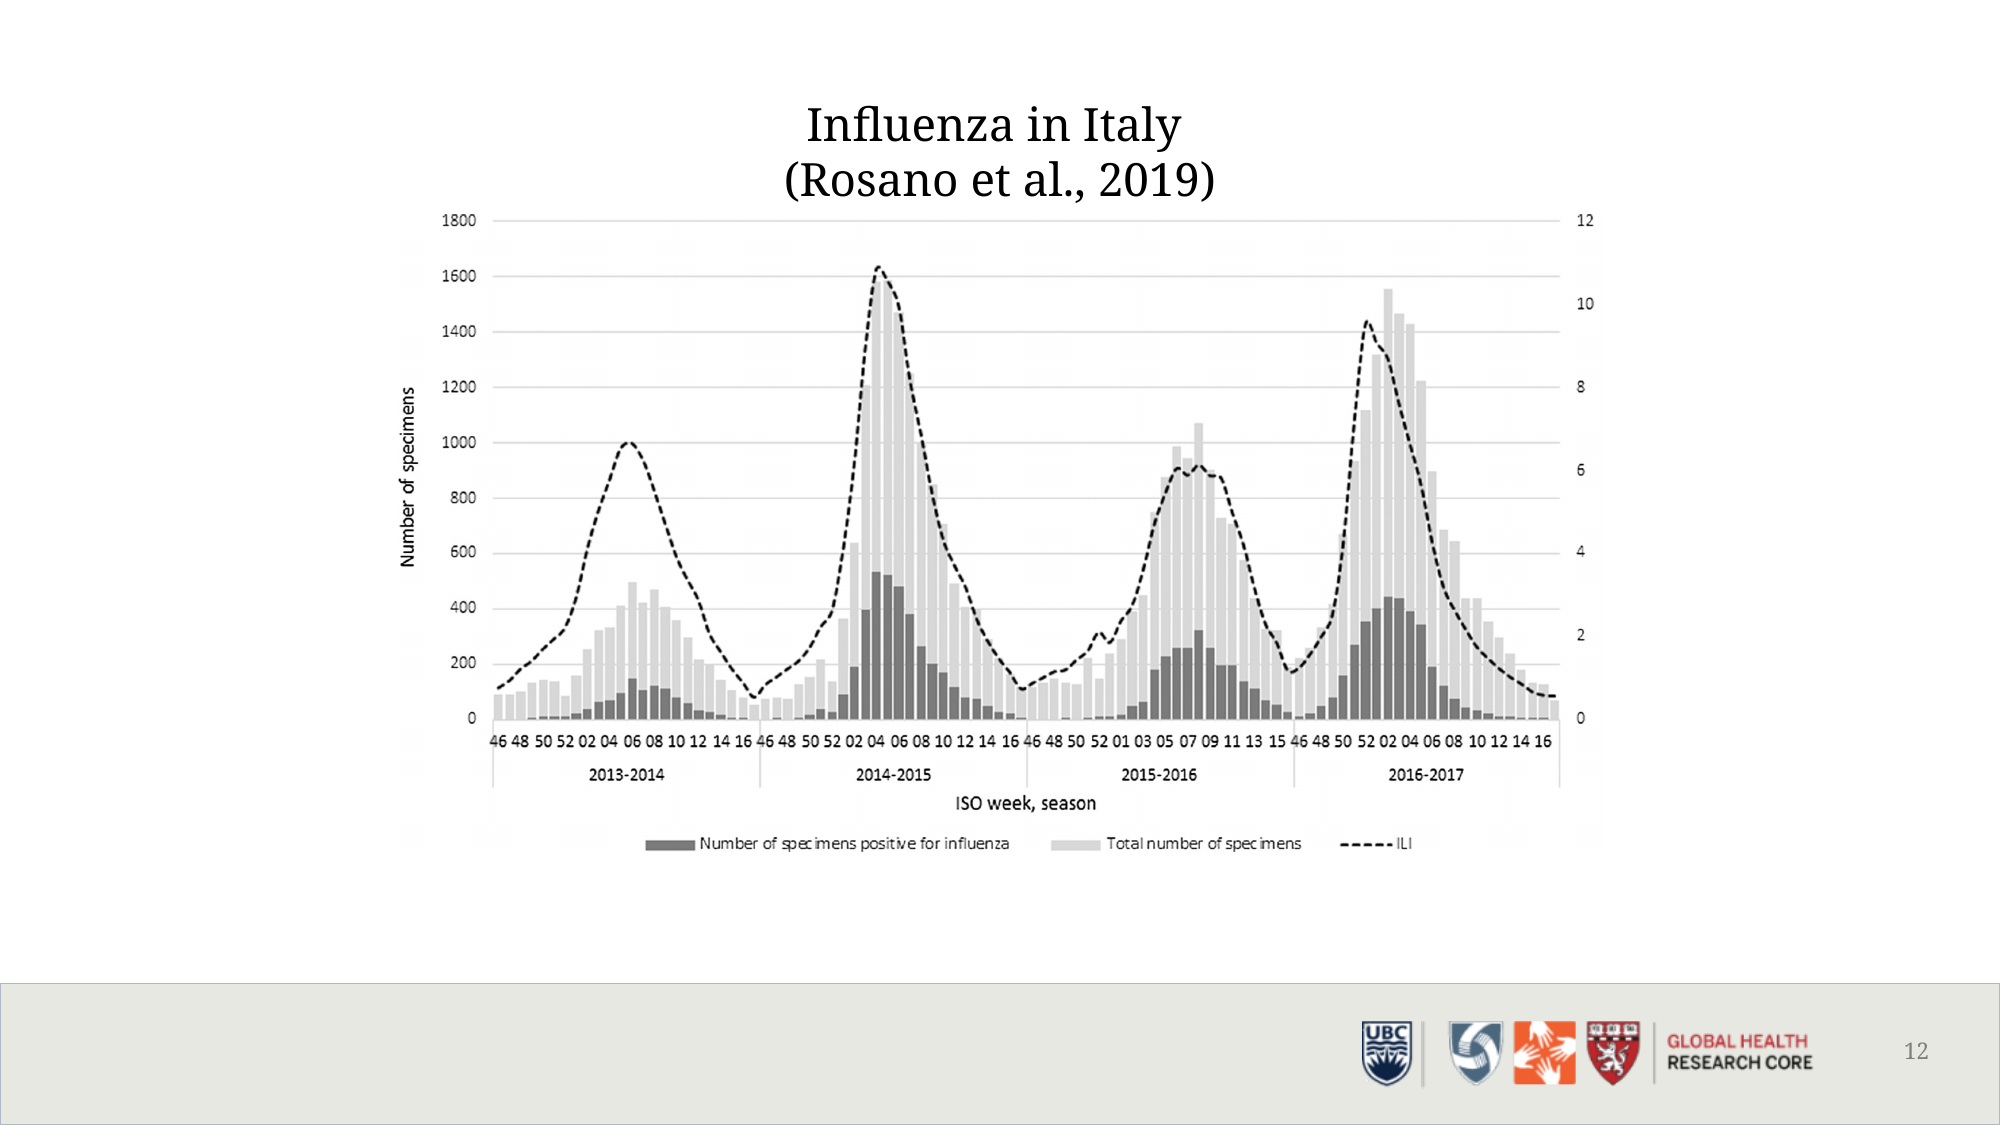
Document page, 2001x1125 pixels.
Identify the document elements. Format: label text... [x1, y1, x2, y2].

text_box Influenza in Italy (Rosano et al., 2019) [585, 87, 1415, 213]
picture [398, 214, 1602, 852]
picture [1362, 1021, 1859, 1114]
